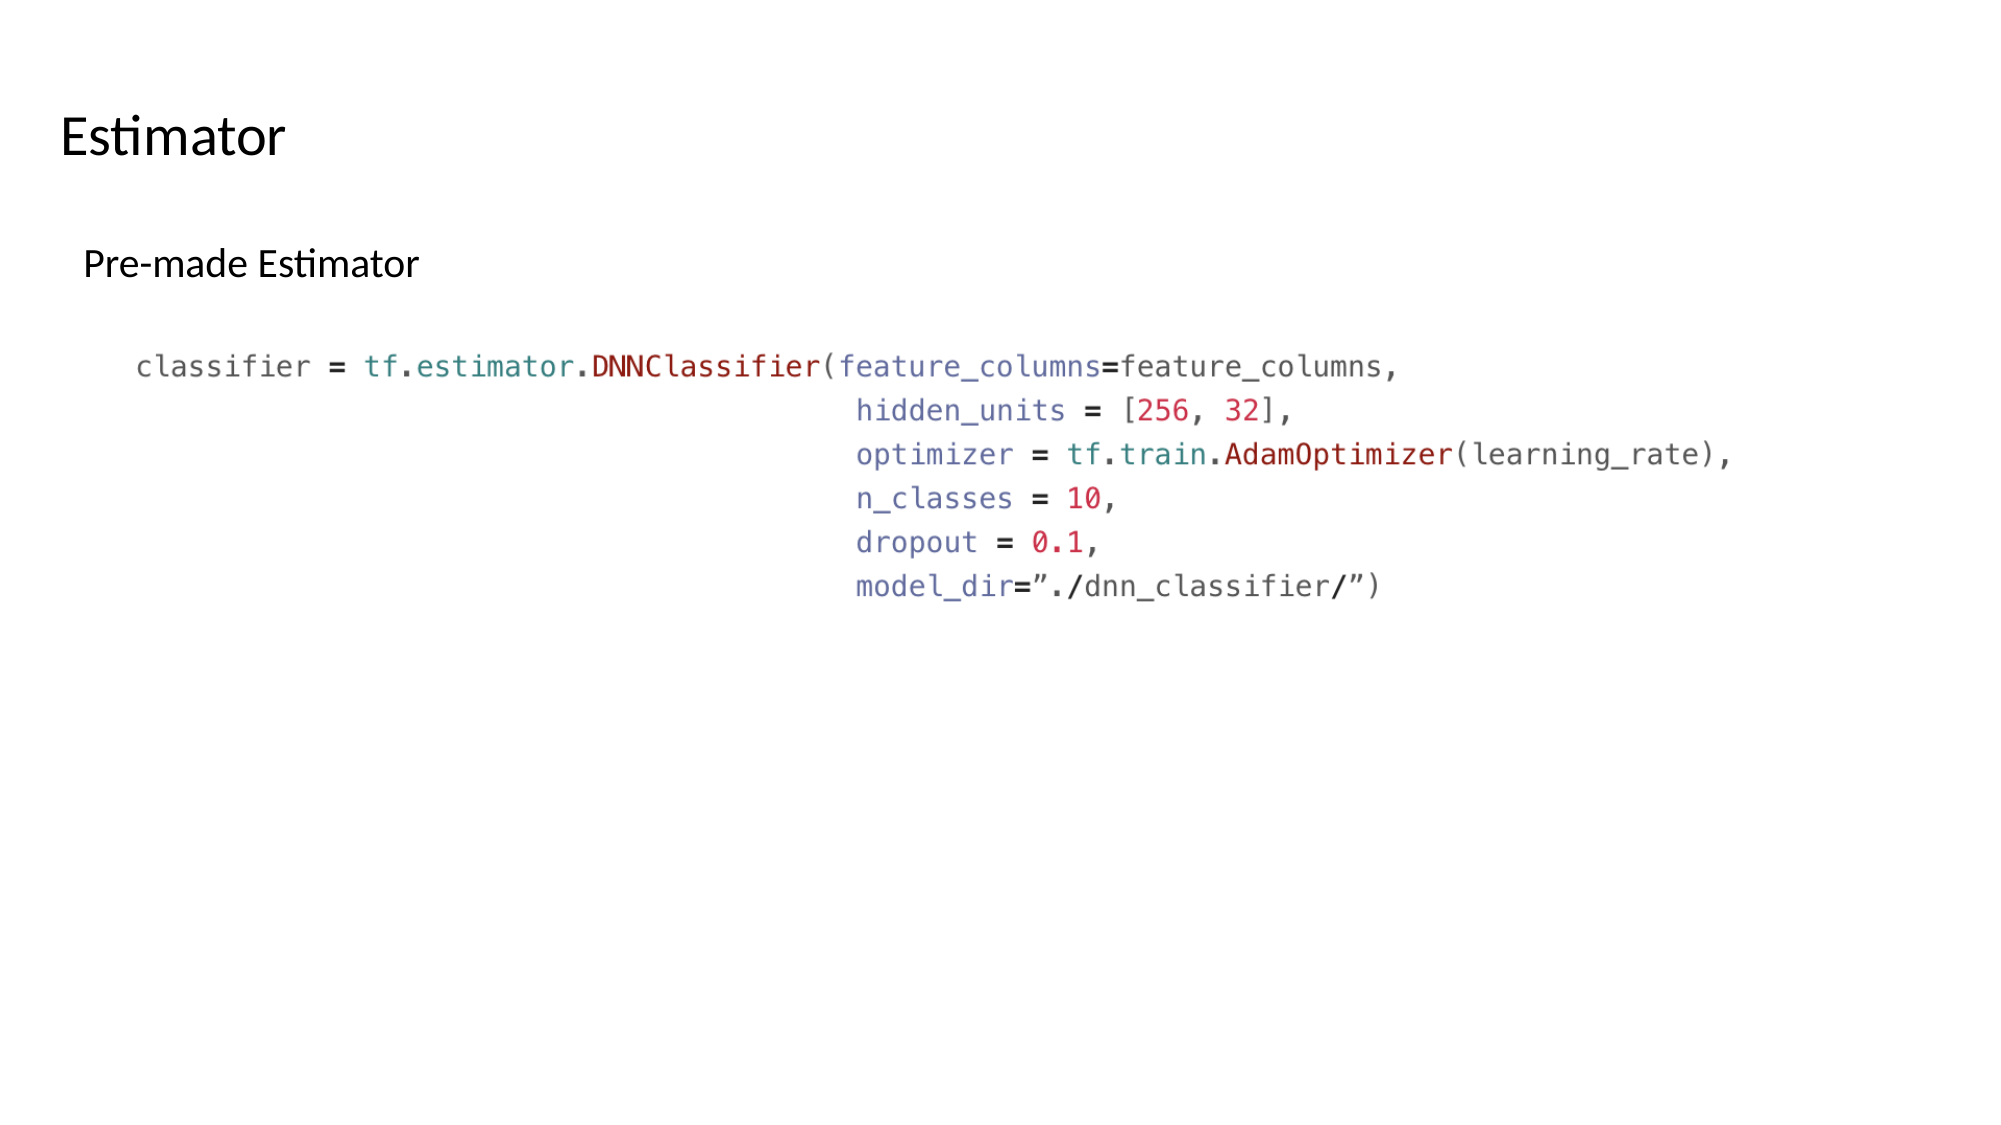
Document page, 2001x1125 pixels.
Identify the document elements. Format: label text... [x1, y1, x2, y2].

text_box Estimator [45, 89, 303, 175]
picture [133, 343, 1749, 615]
text_box Pre-made Estimator [68, 203, 1863, 294]
